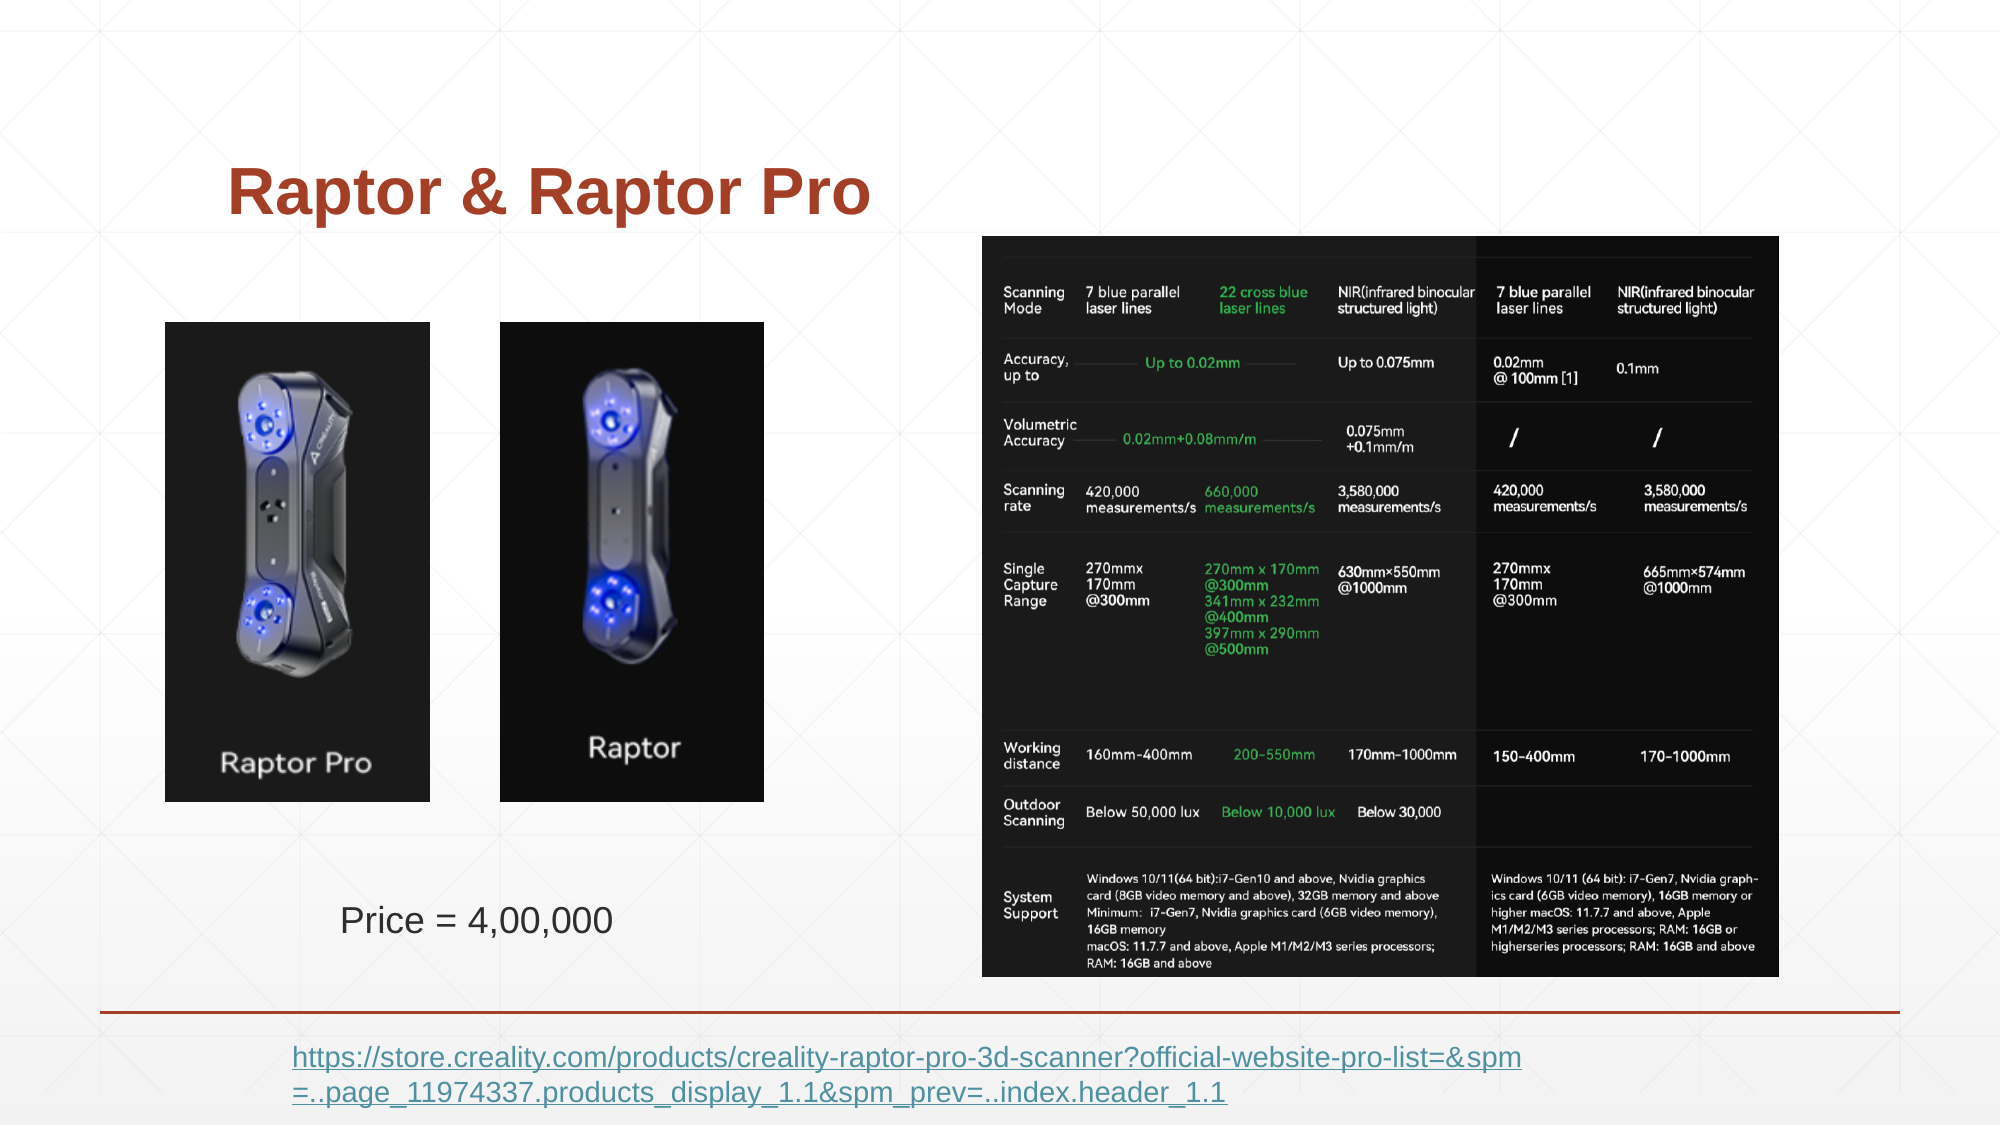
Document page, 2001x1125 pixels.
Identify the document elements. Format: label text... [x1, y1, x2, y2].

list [165, 322, 430, 802]
text_box https://store.creality.com/products/creality-raptor-pro-3d-scanner?official-website-pro-list=&spm=..page_11974337.products_display_1.1&spm_prev=..index.header_1.1 [277, 1030, 1544, 1116]
picture [981, 236, 1779, 977]
picture [500, 322, 764, 802]
text_box Price = 4,00,000 [324, 888, 647, 948]
title Raptor & Raptor Pro [212, 49, 1788, 237]
